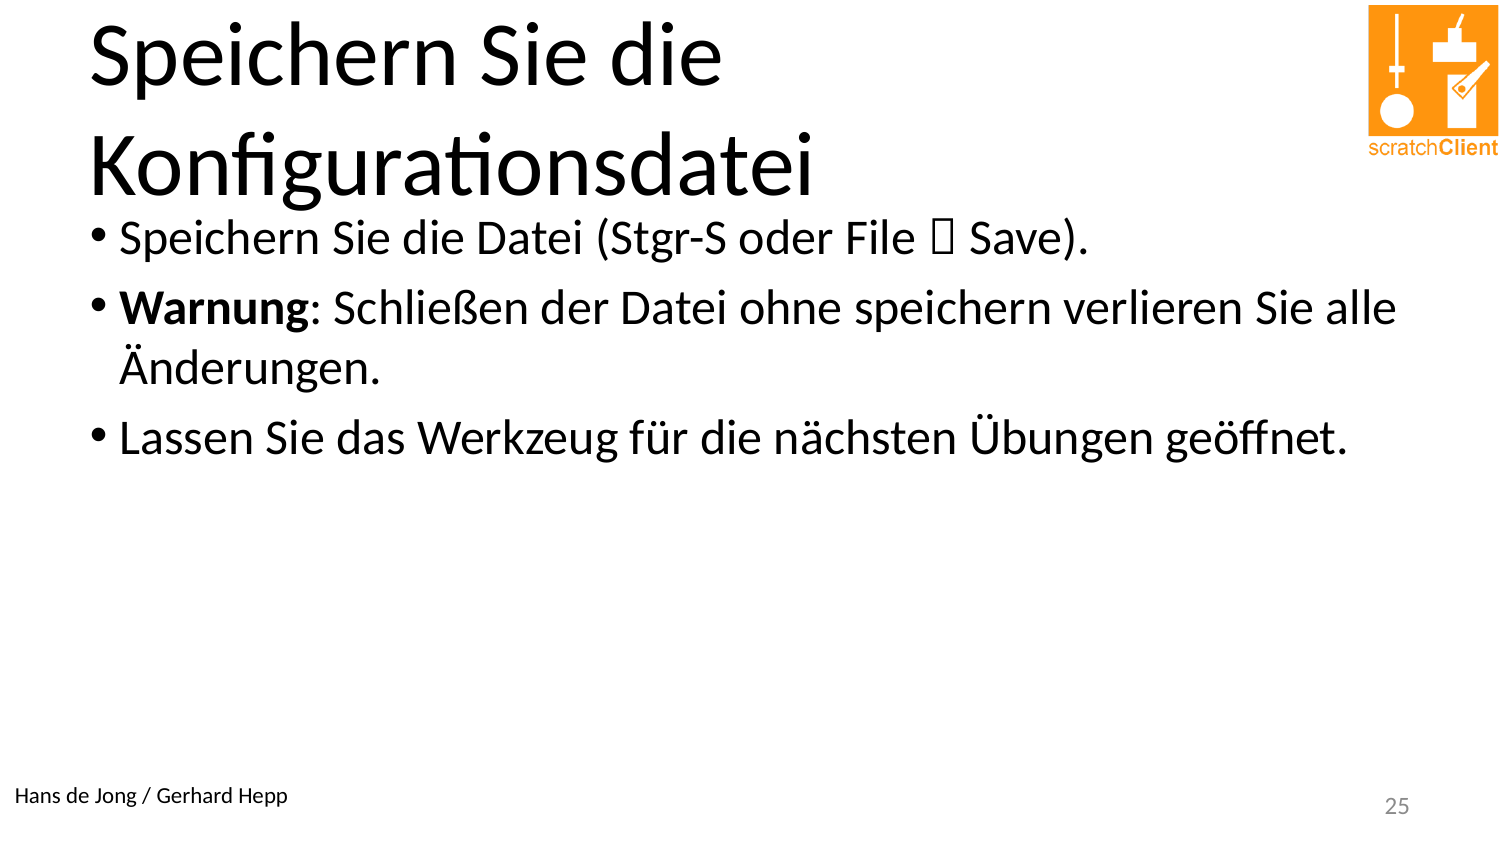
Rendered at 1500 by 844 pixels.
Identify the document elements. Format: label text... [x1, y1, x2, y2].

picture [1366, 5, 1500, 160]
text_box 25 [1340, 781, 1425, 827]
text_box Speichern Sie die Datei (Stgr-S oder File  Save). Warnung: Schließen der Datei ohne speichern verlieren Sie alle Änderungen. Lassen Sie das Werkzeug für die nächsten Übungen geöffnet. [75, 196, 1425, 754]
text_box Speichern Sie die Konfigurationsdatei [75, 33, 1425, 175]
